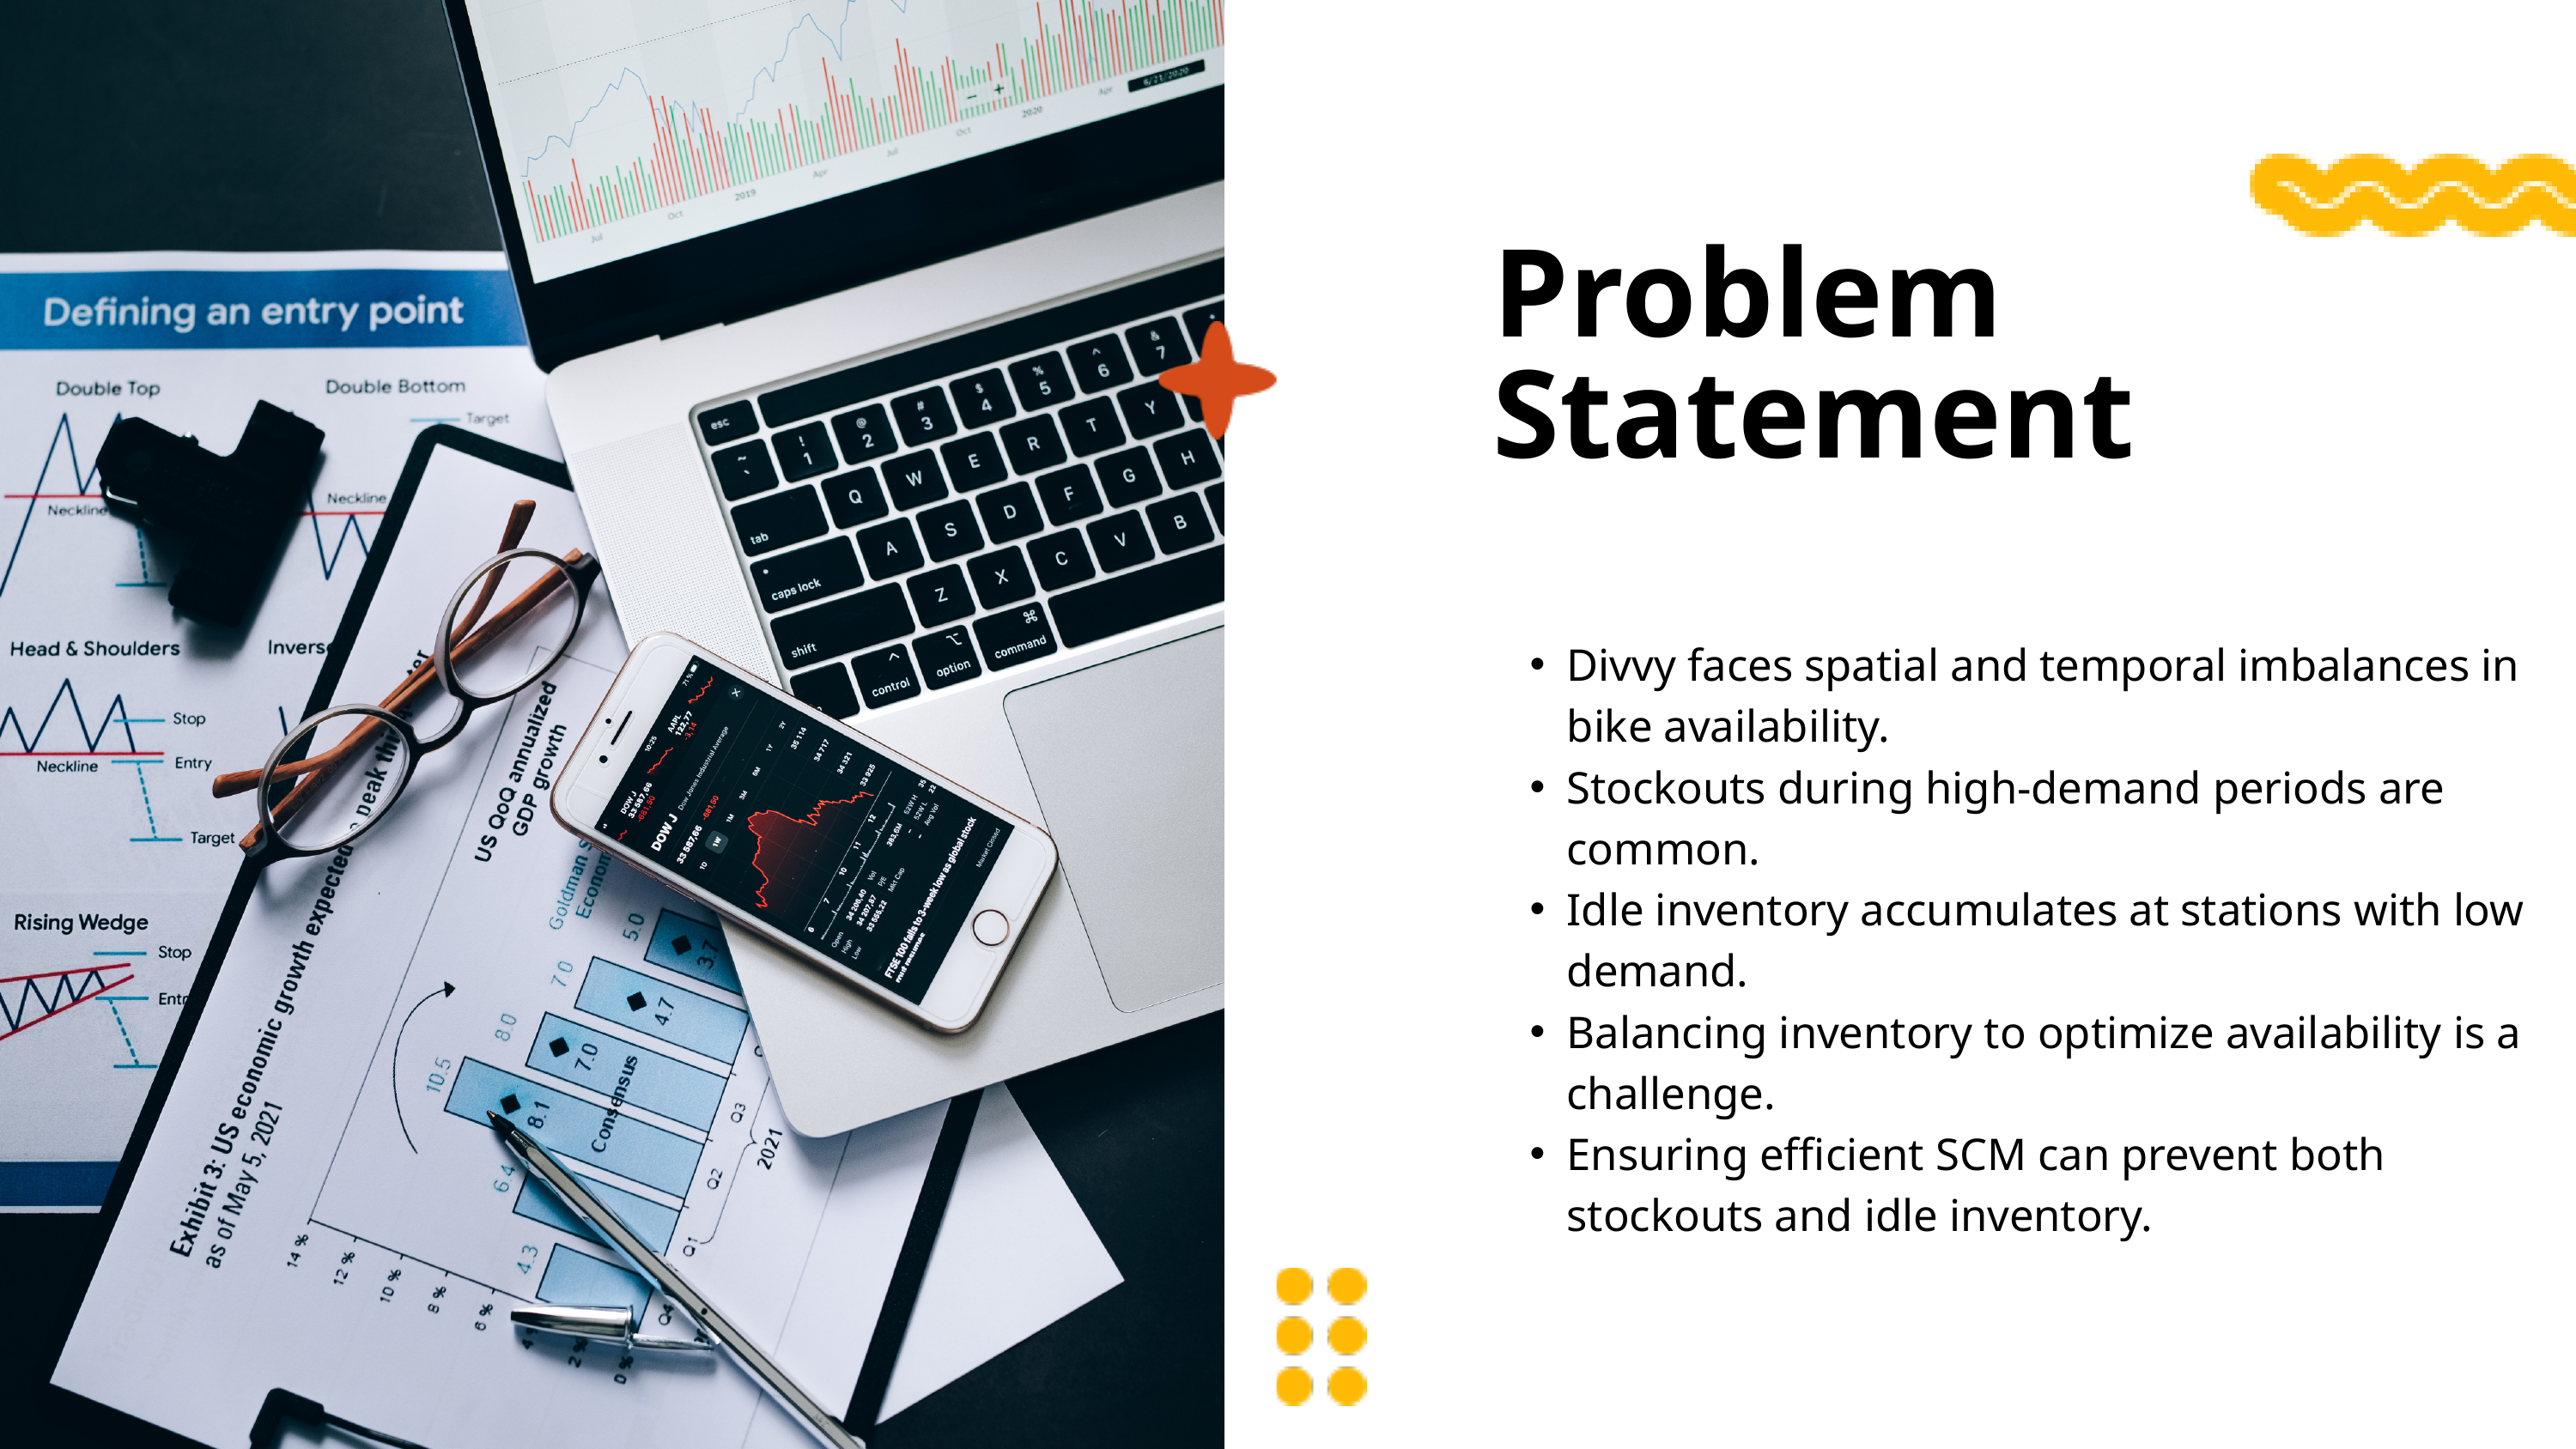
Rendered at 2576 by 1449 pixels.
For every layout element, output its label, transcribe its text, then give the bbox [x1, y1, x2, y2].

text_box [1276, 1268, 1367, 1406]
text_box Divvy faces spatial and temporal imbalances in bike availability. Stockouts during high-demand periods are common. Idle inventory accumulates at stations with low demand. Balancing inventory to optimize availability is a challenge. Ensuring efficient SCM can prevent both stockouts and idle inventory. [1492, 628, 2530, 1240]
text_box Problem Statement [1492, 239, 2282, 483]
text_box [2250, 154, 2576, 238]
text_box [0, 0, 1225, 1449]
text_box [1228, 321, 1277, 440]
